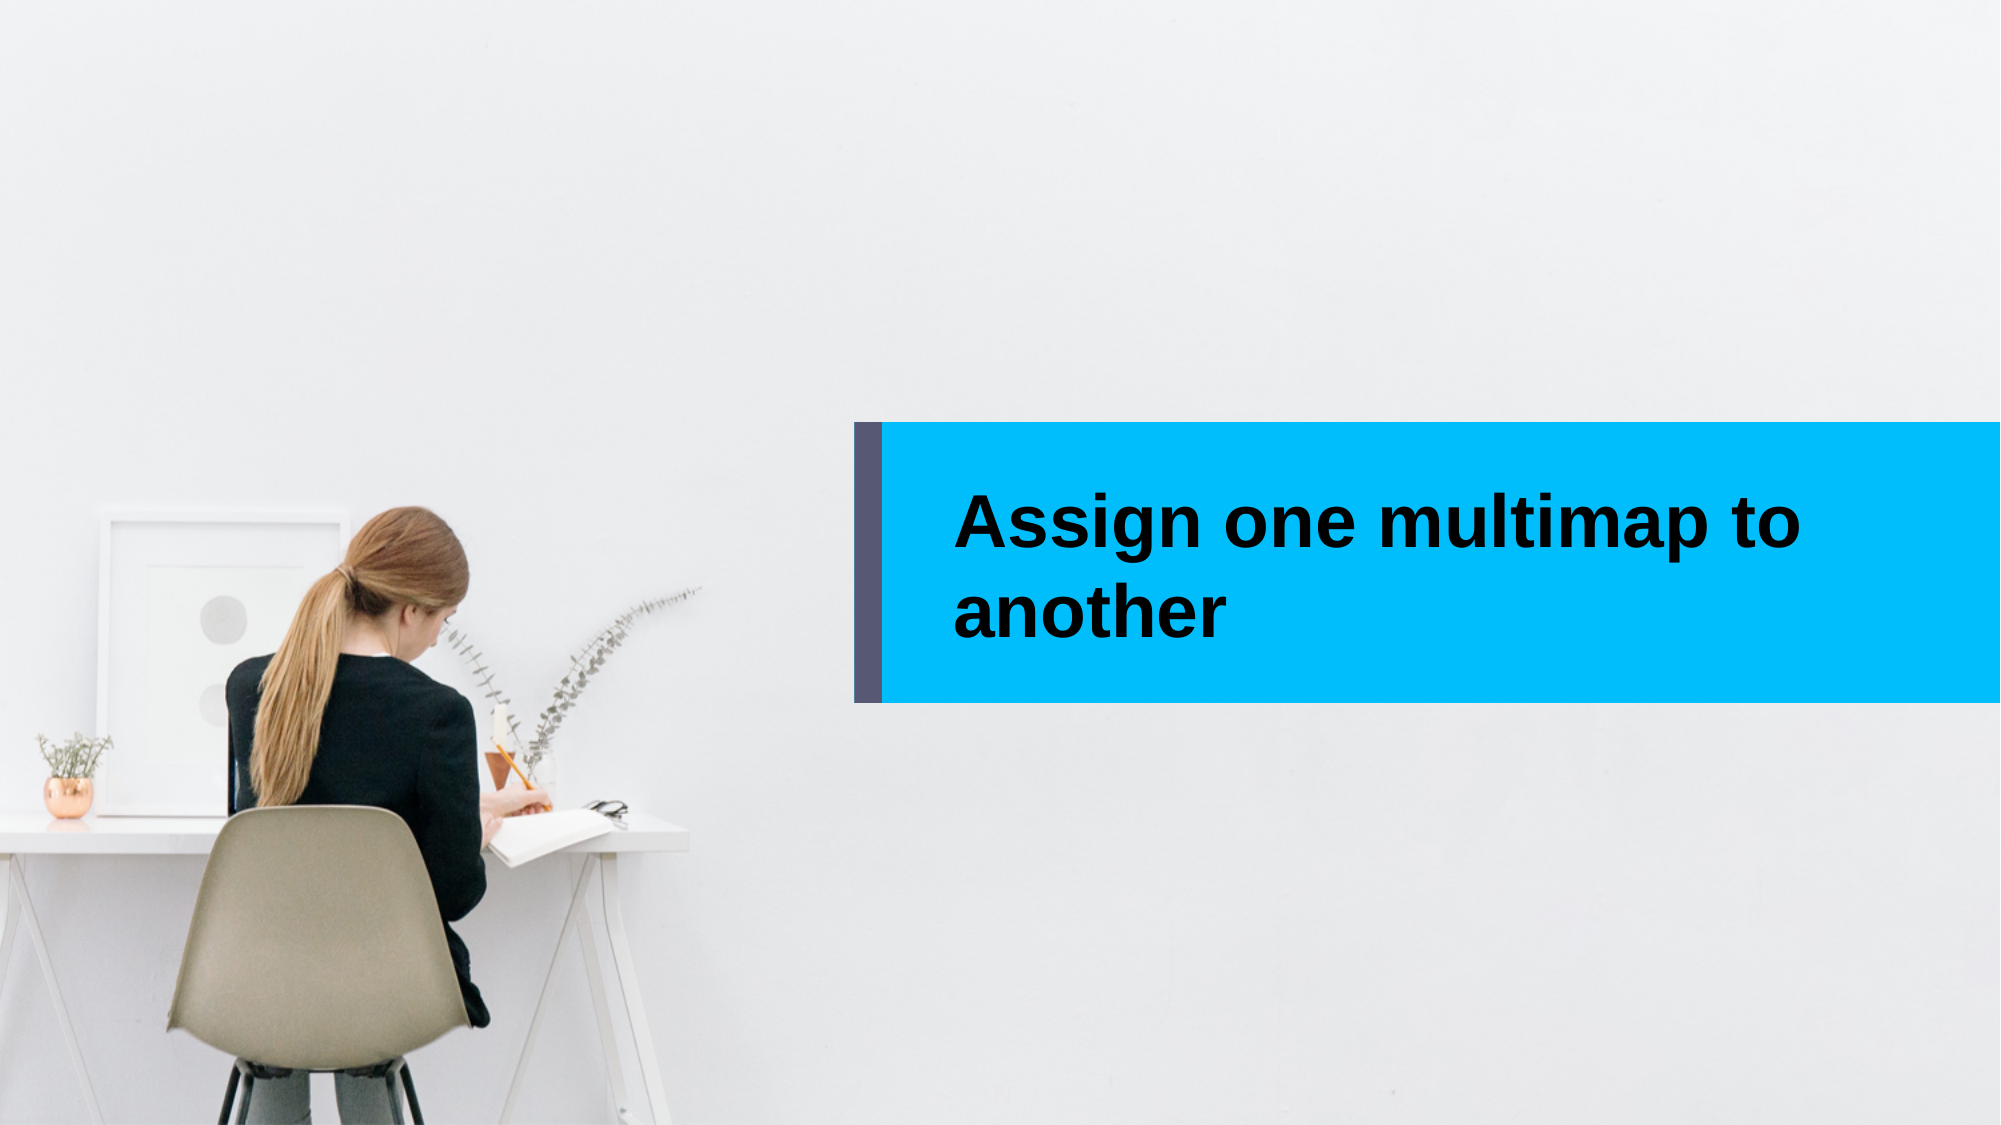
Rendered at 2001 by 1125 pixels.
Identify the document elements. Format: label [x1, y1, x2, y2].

text_box [854, 422, 2000, 703]
picture [0, 0, 2001, 1125]
